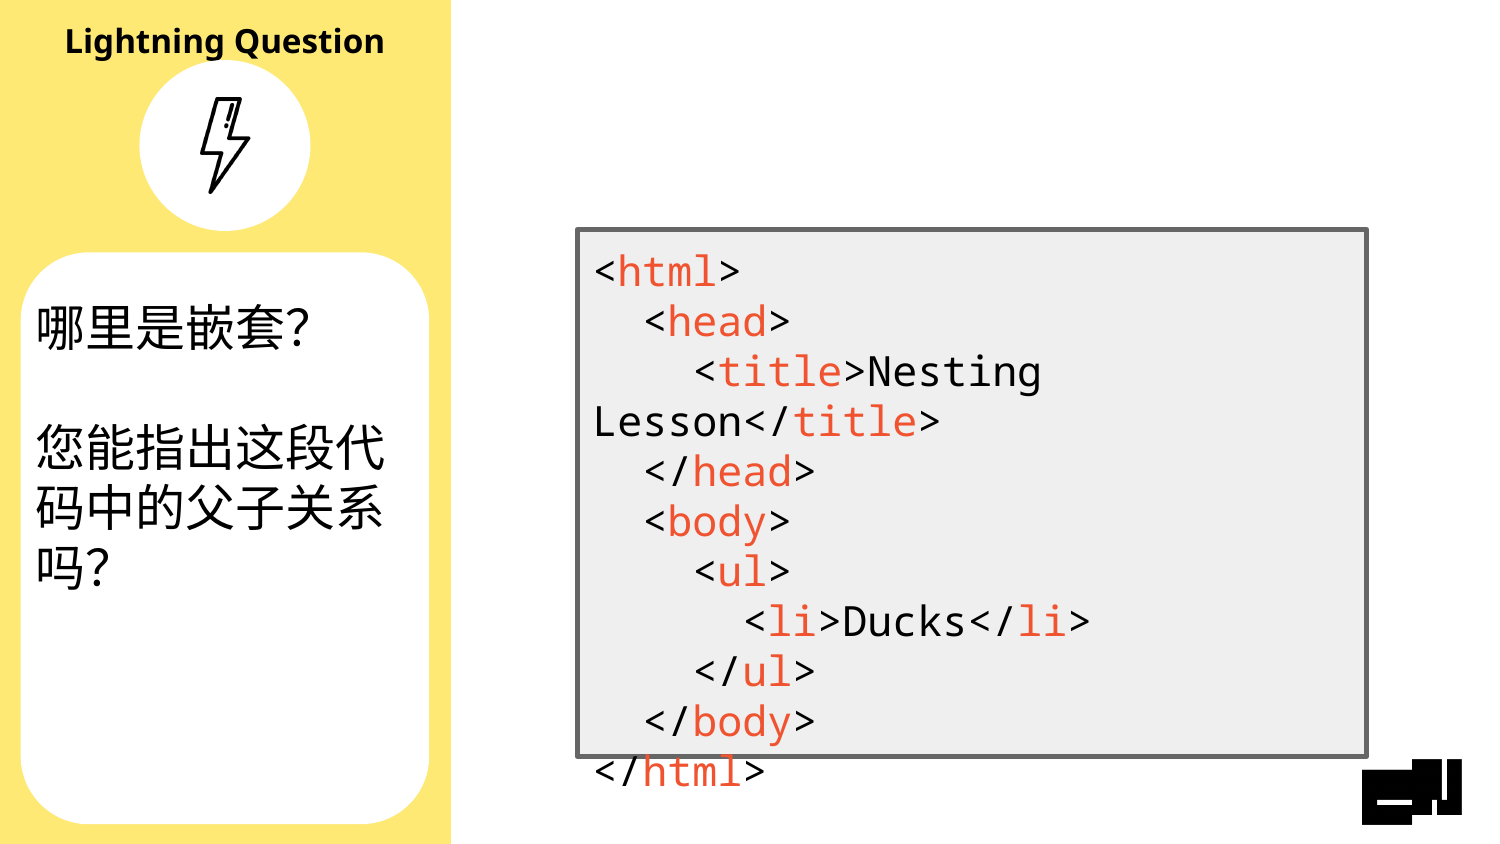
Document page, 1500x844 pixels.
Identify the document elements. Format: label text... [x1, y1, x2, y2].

picture [176, 97, 274, 194]
list <html> <head> <title>Nesting Lesson</title> </head> <body> <ul> <li>Ducks</li> </ul> </body> </html> [577, 229, 1367, 757]
picture [1362, 759, 1462, 825]
title 哪里是嵌套？ 您能指出这段代码中的父子关系吗？ [20, 281, 430, 792]
